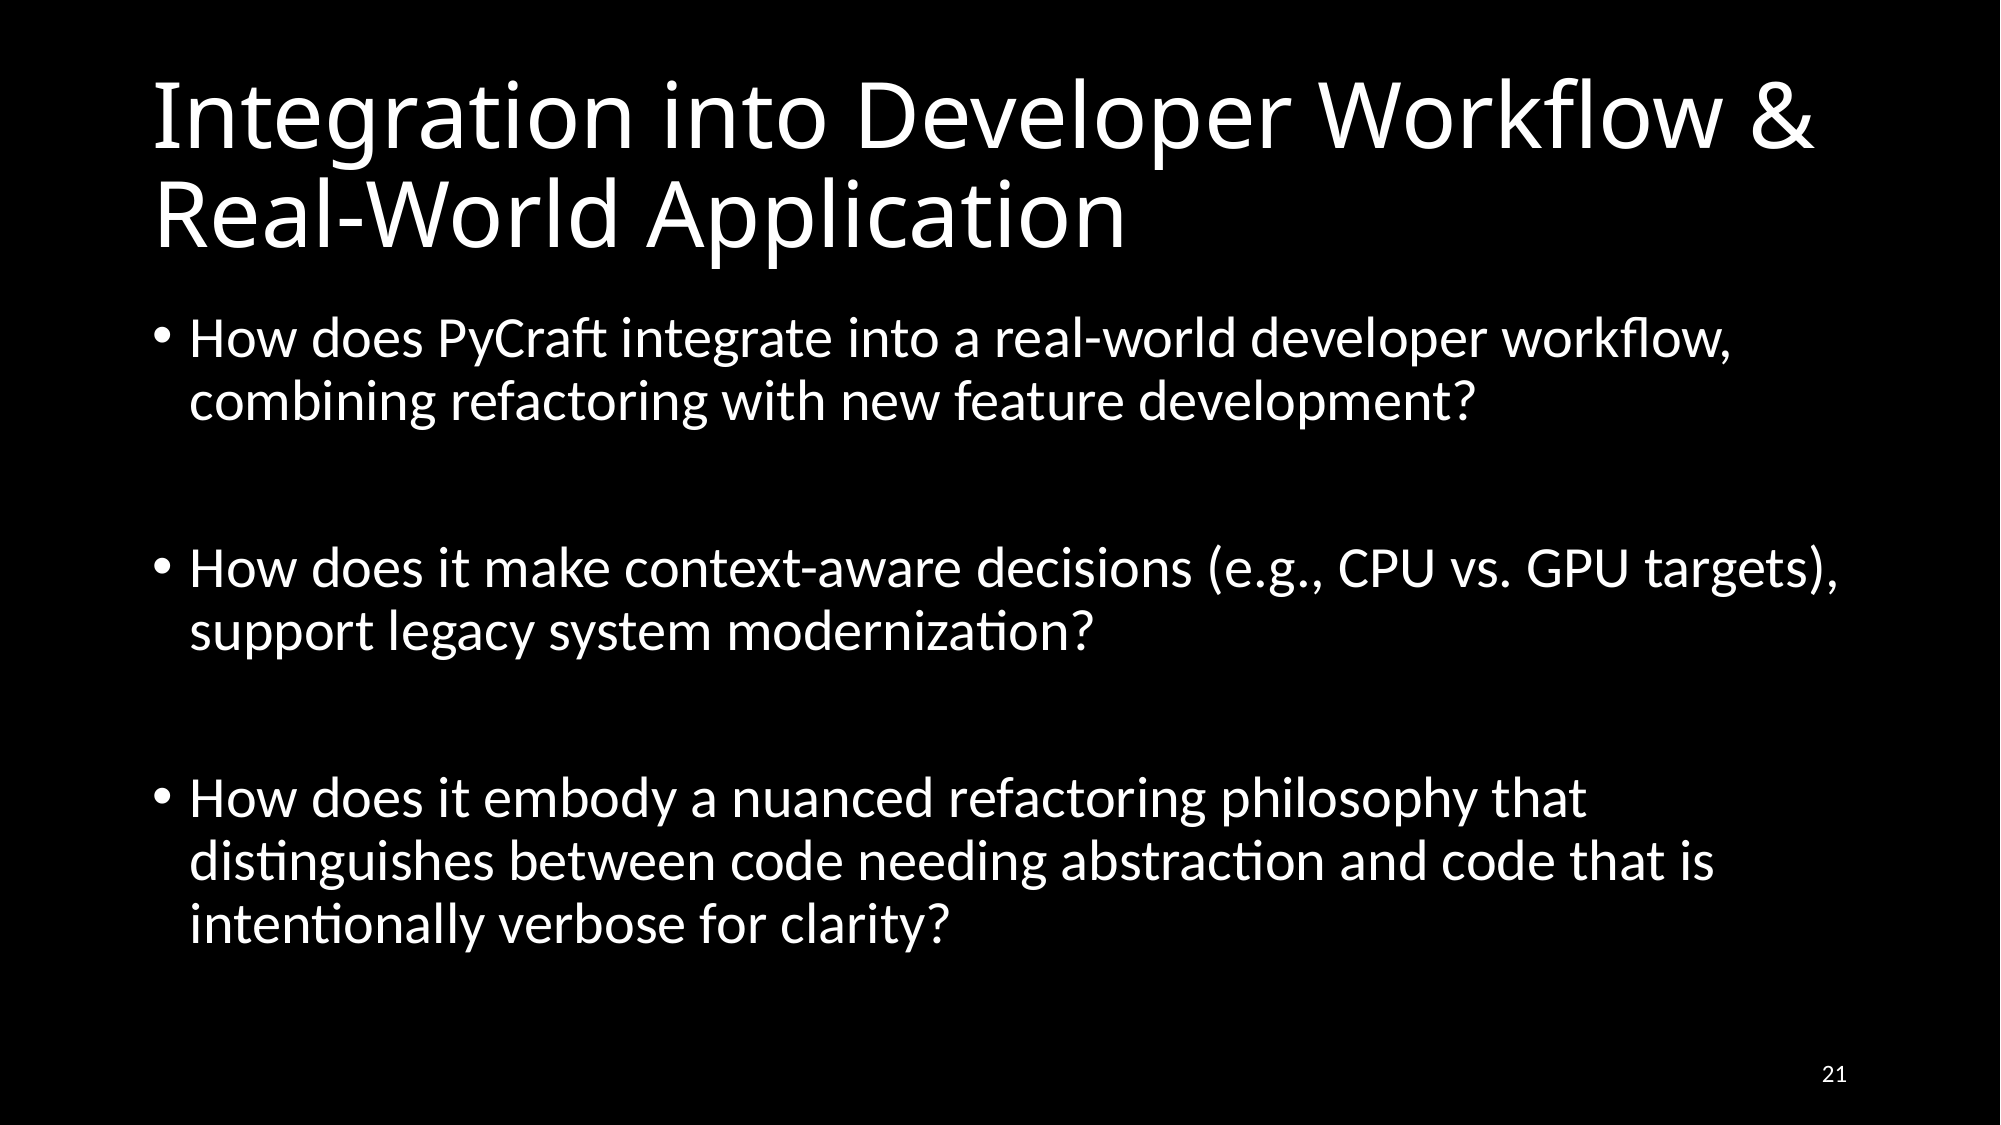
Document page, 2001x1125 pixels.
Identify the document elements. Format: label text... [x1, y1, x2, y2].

slide_number 21 [1412, 1042, 1863, 1103]
list How does PyCraft integrate into a real-world developer workflow, combining refactoring with new feature development? How does it make context-aware decisions (e.g., CPU vs. GPU targets), support legacy system modernization? How does it embody a nuanced refactoring philosophy that distinguishes between code needing abstraction and code that is intentionally verbose for clarity? [137, 299, 1863, 1014]
title Integration into Developer Workflow & Real-World Application [137, 59, 1863, 278]
